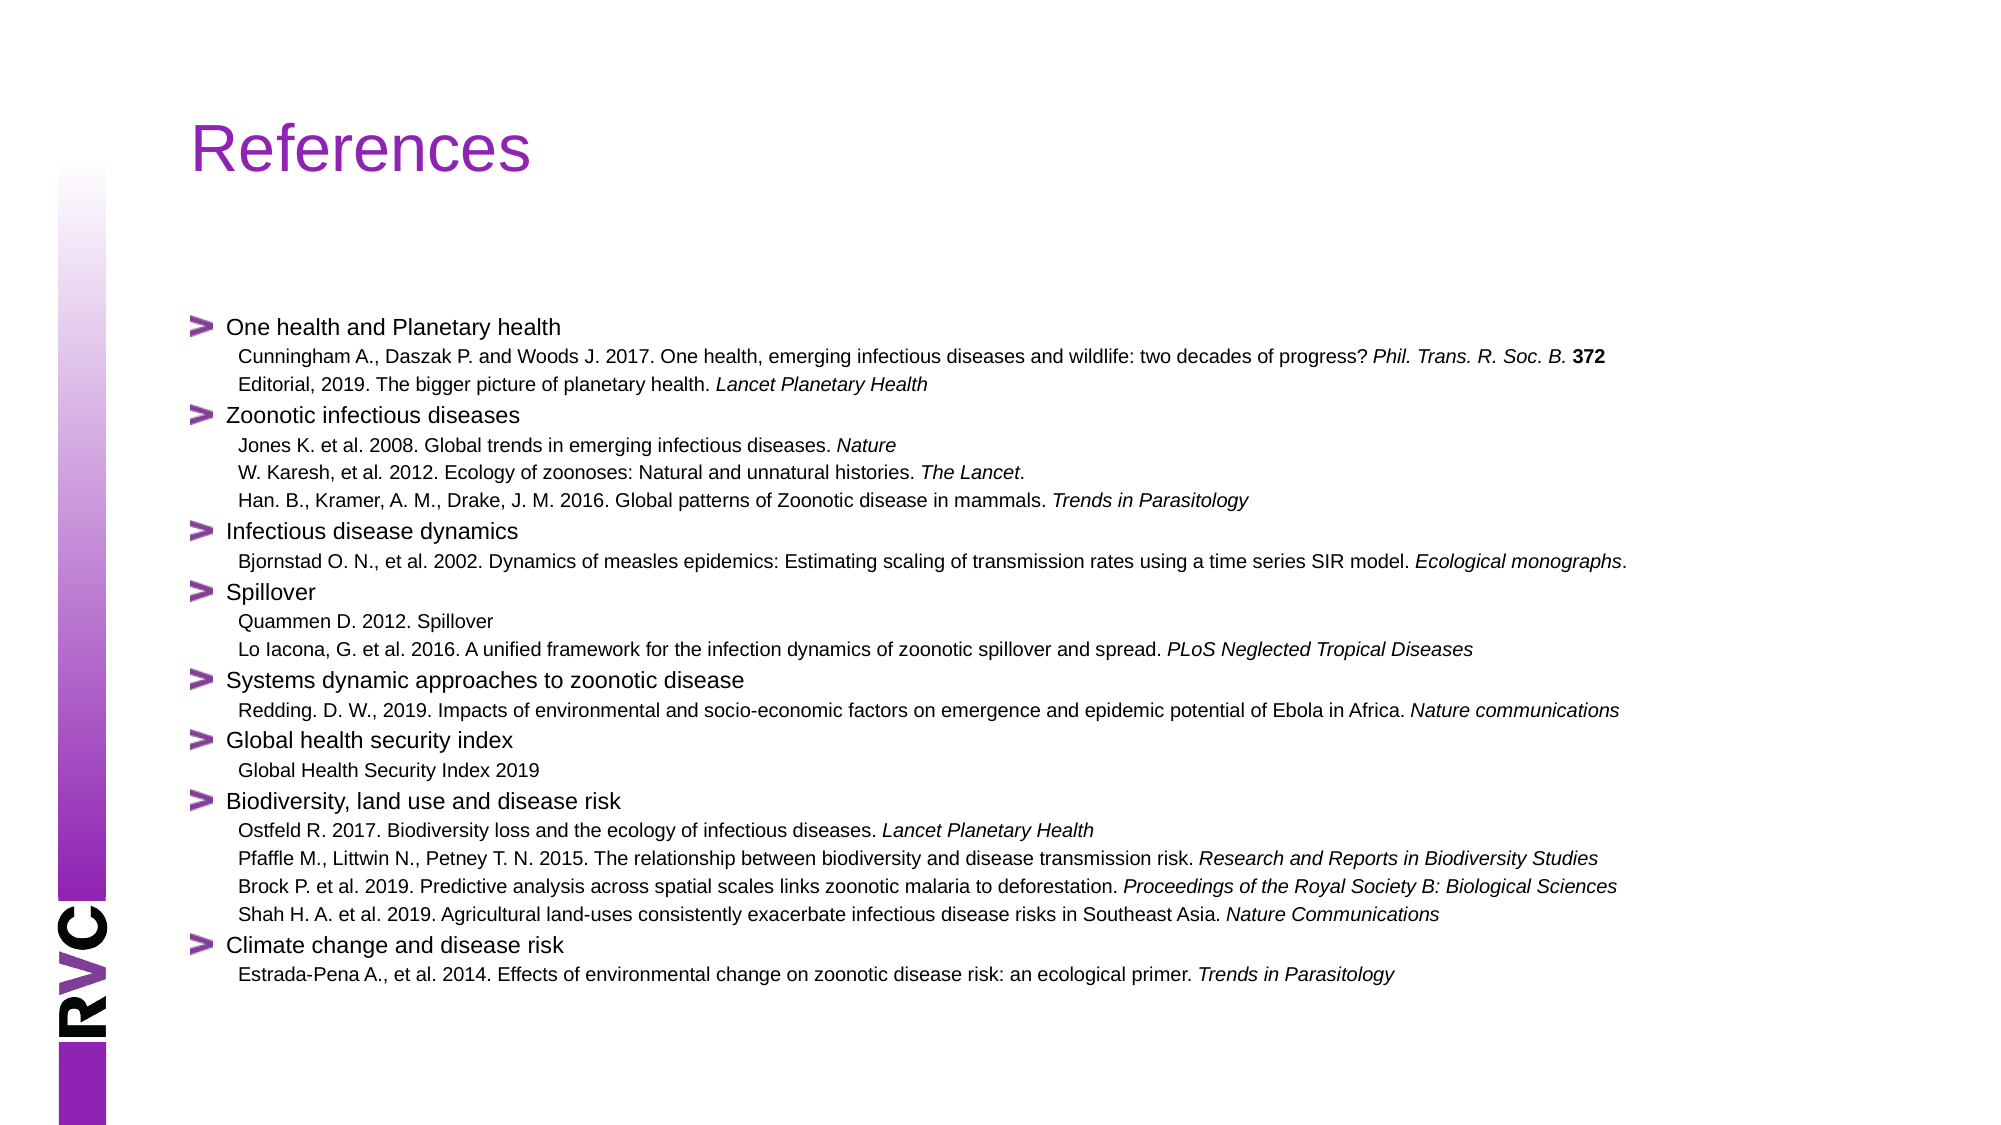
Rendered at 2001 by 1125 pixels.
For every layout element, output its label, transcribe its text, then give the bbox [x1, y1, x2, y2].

picture [190, 933, 213, 955]
picture [190, 404, 213, 425]
picture [190, 729, 213, 750]
picture [190, 520, 213, 541]
picture [190, 315, 213, 337]
picture [56, 902, 109, 1041]
list One health and Planetary health Cunningham A., Daszak P. and Woods J. 2017. One health, emerging infectious diseases and wildlife: two decades of progress? Phil. Trans. R. Soc. B. 372 Editorial, 2019. The bigger picture of planetary health. Lancet Planetary Health Zoonotic infectious diseases Jones K. et al. 2008. Global trends in emerging infectious diseases. Nature W. Karesh, et al. 2012. Ecology of zoonoses: Natural and unnatural histories. The Lancet. Han. B., Kramer, A. M., Drake, J. M. 2016. Global patterns of Zoonotic disease in mammals. Trends in Parasitology Infectious disease dynamics Bjornstad O. N., et al. 2002. Dynamics of measles epidemics: Estimating scaling of transmission rates using a time series SIR model. Ecological monographs. Spillover Quammen D. 2012. Spillover Lo Iacona, G. et al. 2016. A unified framework for the infection dynamics of zoonotic spillover and spread. PLoS Neglected Tropical Diseases Systems dynamic approaches to zoonotic disease Redding. D. W., 2019. Impacts of environmental and socio-economic factors on emergence and epidemic potential of Ebola in Africa. Nature communications Global health security index Global Health Security Index 2019 Biodiversity, land use and disease risk Ostfeld R. 2017. Biodiversity loss and the ecology of infectious diseases. Lancet Planetary Health Pfaffle M., Littwin N., Petney T. N. 2015. The relationship between biodiversity and disease transmission risk. Research and Reports in Biodiversity Studies Brock P. et al. 2019. Predictive analysis across spatial scales links zoonotic malaria to deforestation. Proceedings of the Royal Society B: Biological Sciences Shah H. A. et al. 2019. Agricultural land-uses consistently exacerbate infectious disease risks in Southeast Asia. Nature Communications Climate change and disease risk Estrada-Pena A., et al. 2014. Effects of environmental change on zoonotic disease risk: an ecological primer. Trends in Parasitology [175, 304, 1900, 1005]
title References [175, 51, 1900, 239]
picture [190, 789, 213, 811]
picture [190, 668, 213, 690]
picture [190, 580, 213, 602]
